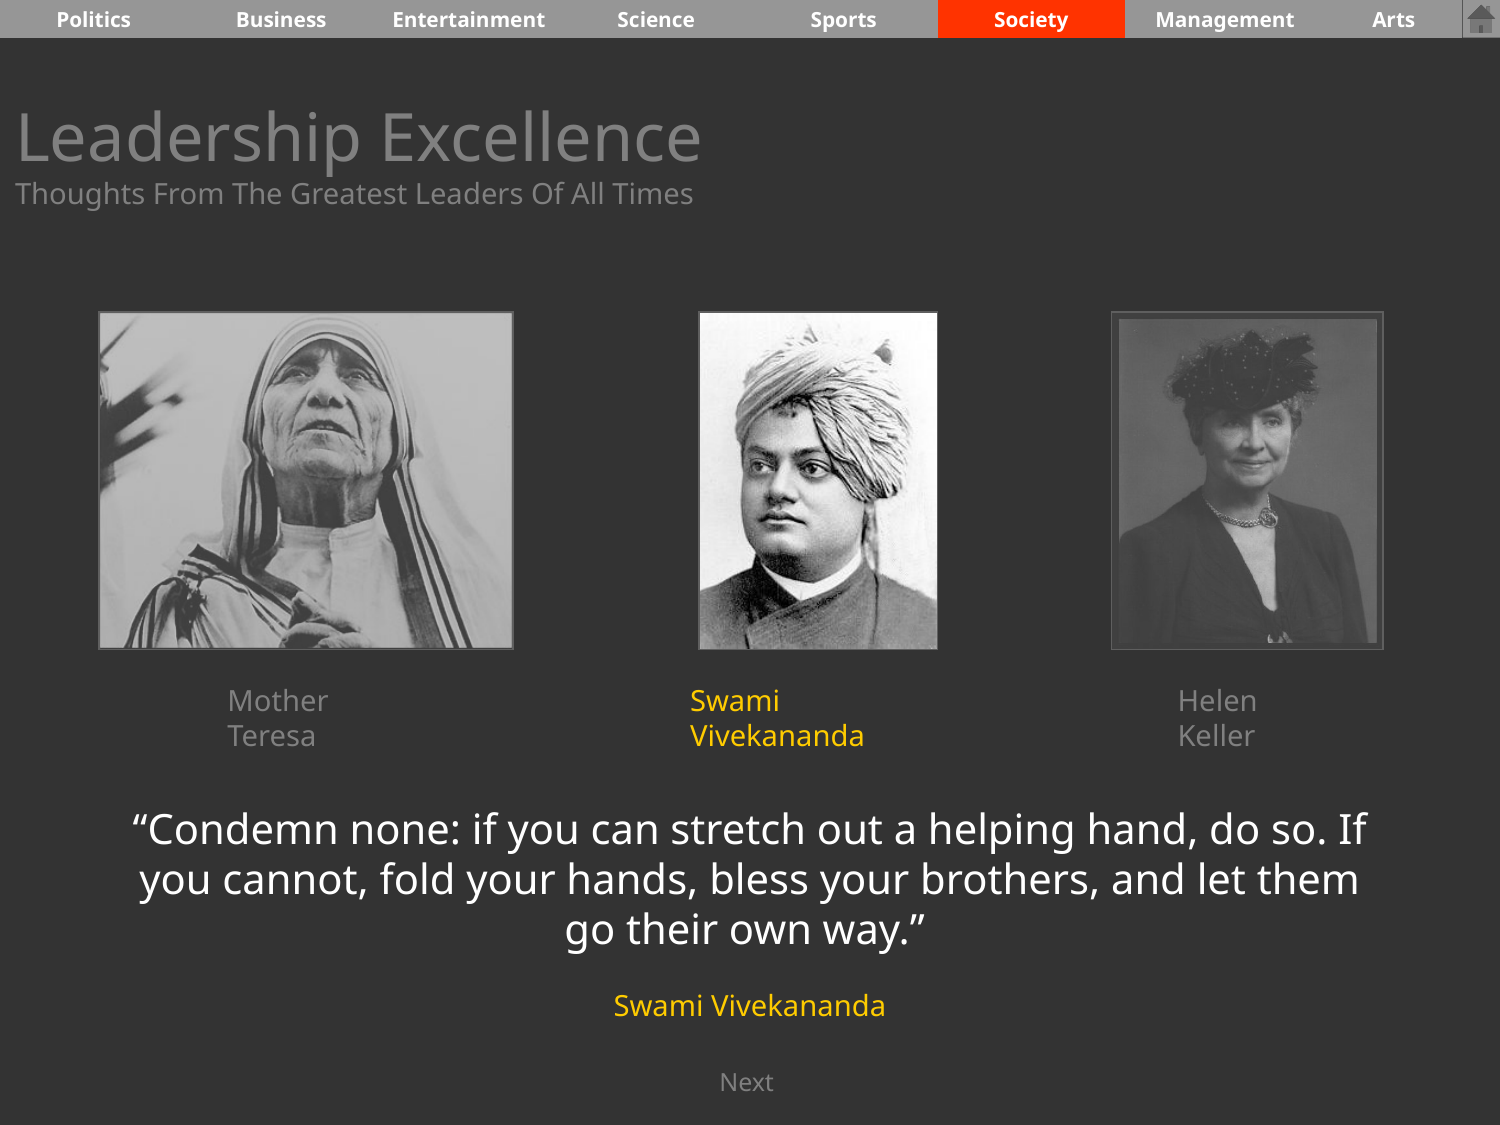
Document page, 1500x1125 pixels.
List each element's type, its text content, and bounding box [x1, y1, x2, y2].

picture [99, 312, 513, 650]
text_box Arts [1324, 0, 1462, 38]
text_box Politics [0, 0, 187, 38]
text_box [1462, 0, 1500, 38]
picture [699, 312, 938, 650]
text_box Next [699, 1062, 800, 1101]
text_box Management [1125, 0, 1324, 38]
text_box “Condemn none: if you can stretch out a helping hand, do so. If you cannot, fold your hands, bless your brothers, and let them go their own way.” Swami Vivekananda [112, 750, 1388, 1000]
text_box Business [187, 0, 375, 38]
text_box Leadership Excellence Thoughts From The Greatest Leaders Of All Times [0, 87, 1025, 218]
text_box Mother Teresa [212, 675, 429, 725]
text_box Sports [750, 0, 937, 38]
text_box Entertainment [375, 0, 562, 38]
text_box Science [562, 0, 750, 38]
picture [1112, 312, 1383, 650]
text_box Society [937, 0, 1125, 38]
text_box Helen Keller [1162, 675, 1347, 725]
text_box Swami Vivekananda [674, 675, 962, 725]
